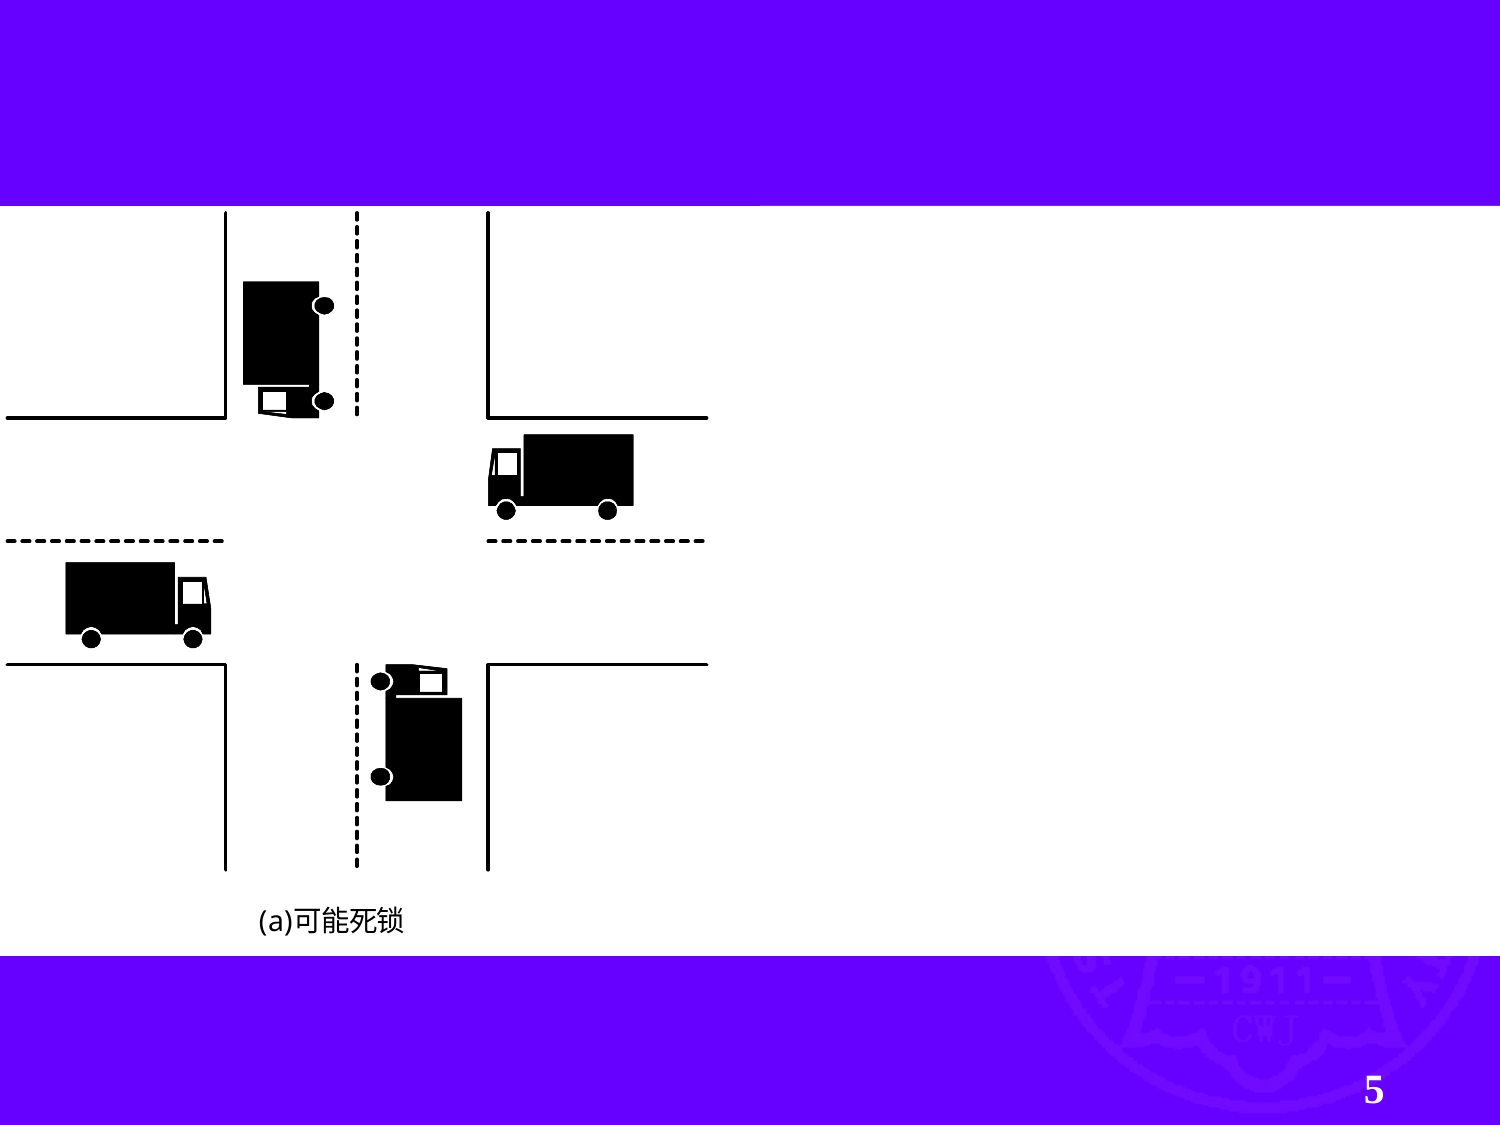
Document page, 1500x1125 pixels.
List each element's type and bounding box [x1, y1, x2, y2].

picture [1025, 957, 1500, 1125]
text_box [0, 205, 1500, 957]
